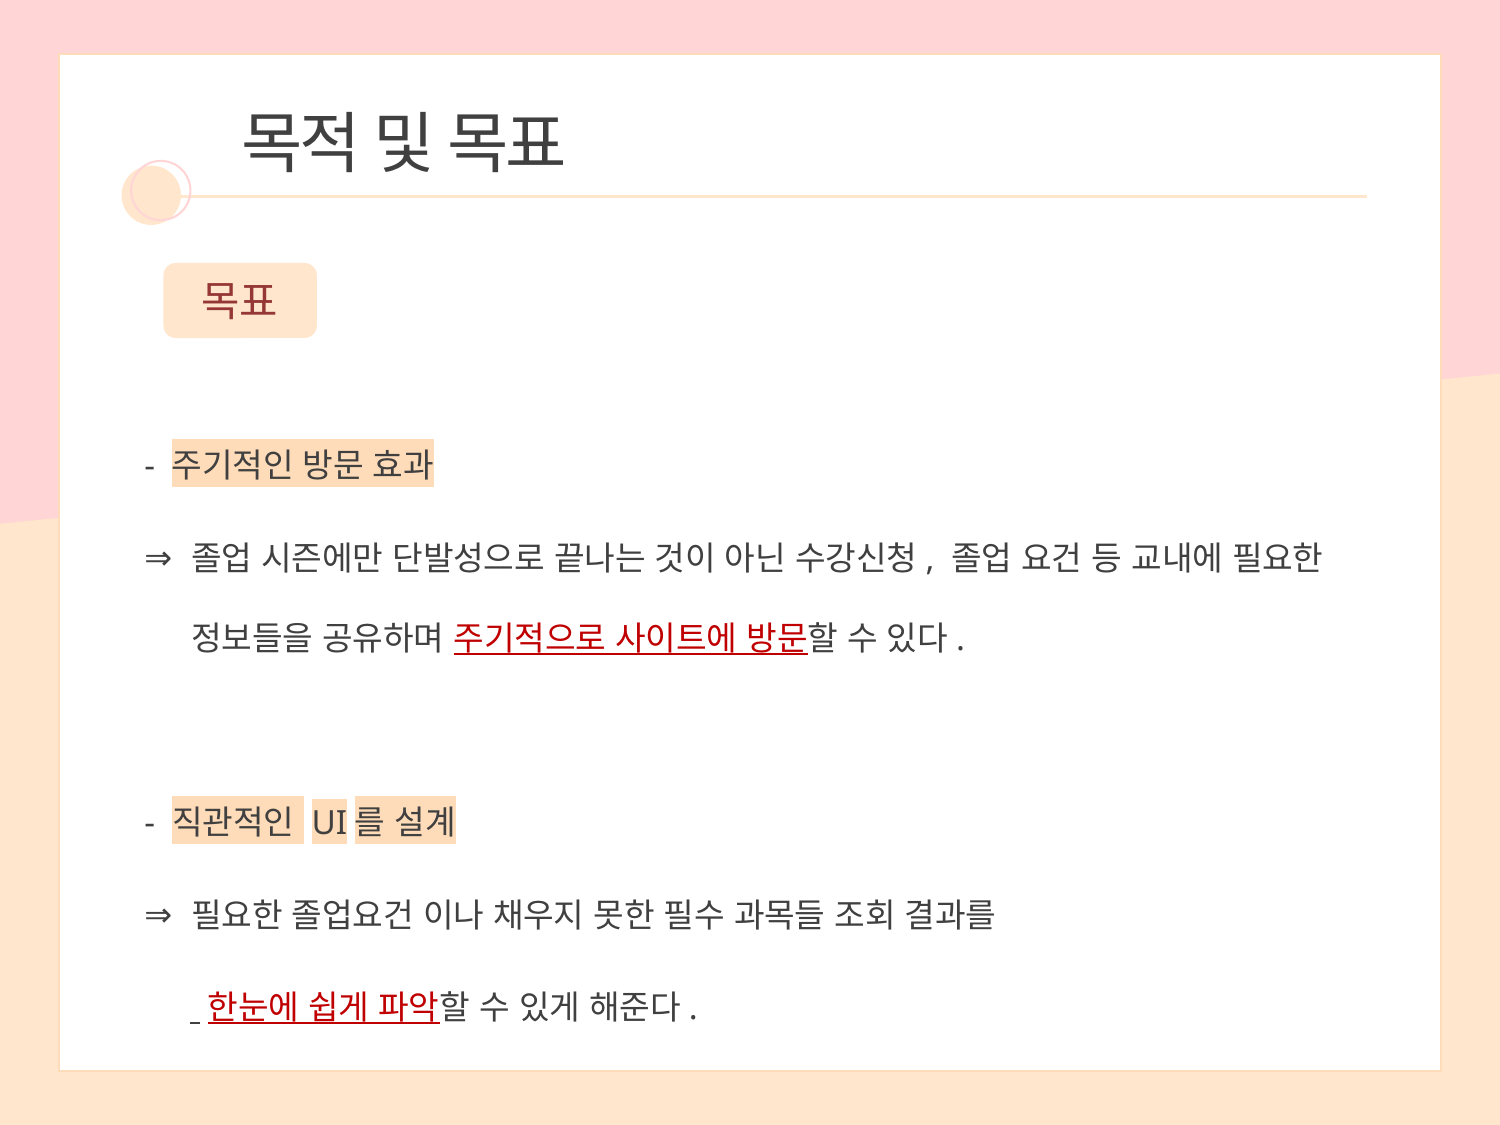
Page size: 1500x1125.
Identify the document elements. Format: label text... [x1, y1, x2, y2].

text_box 목적 및 목표 [226, 93, 583, 189]
text_box - 주기적인 방문 효과 졸업 시즌에만 단발성으로 끝나는 것이 아닌 수강신청, 졸업 요건 등 교내에 필요한 정보들을 공유하며 주기적으로 사이트에 방문할 수 있다. 직관적인 UI를 설계 필요한 졸업요건 이나 채우지 못한 필수 과목들 조회 결과를 한눈에 쉽게 파악할 수 있게 해준다. [129, 397, 1371, 1034]
text_box 목표 [186, 267, 294, 333]
text_box [161, 260, 320, 341]
